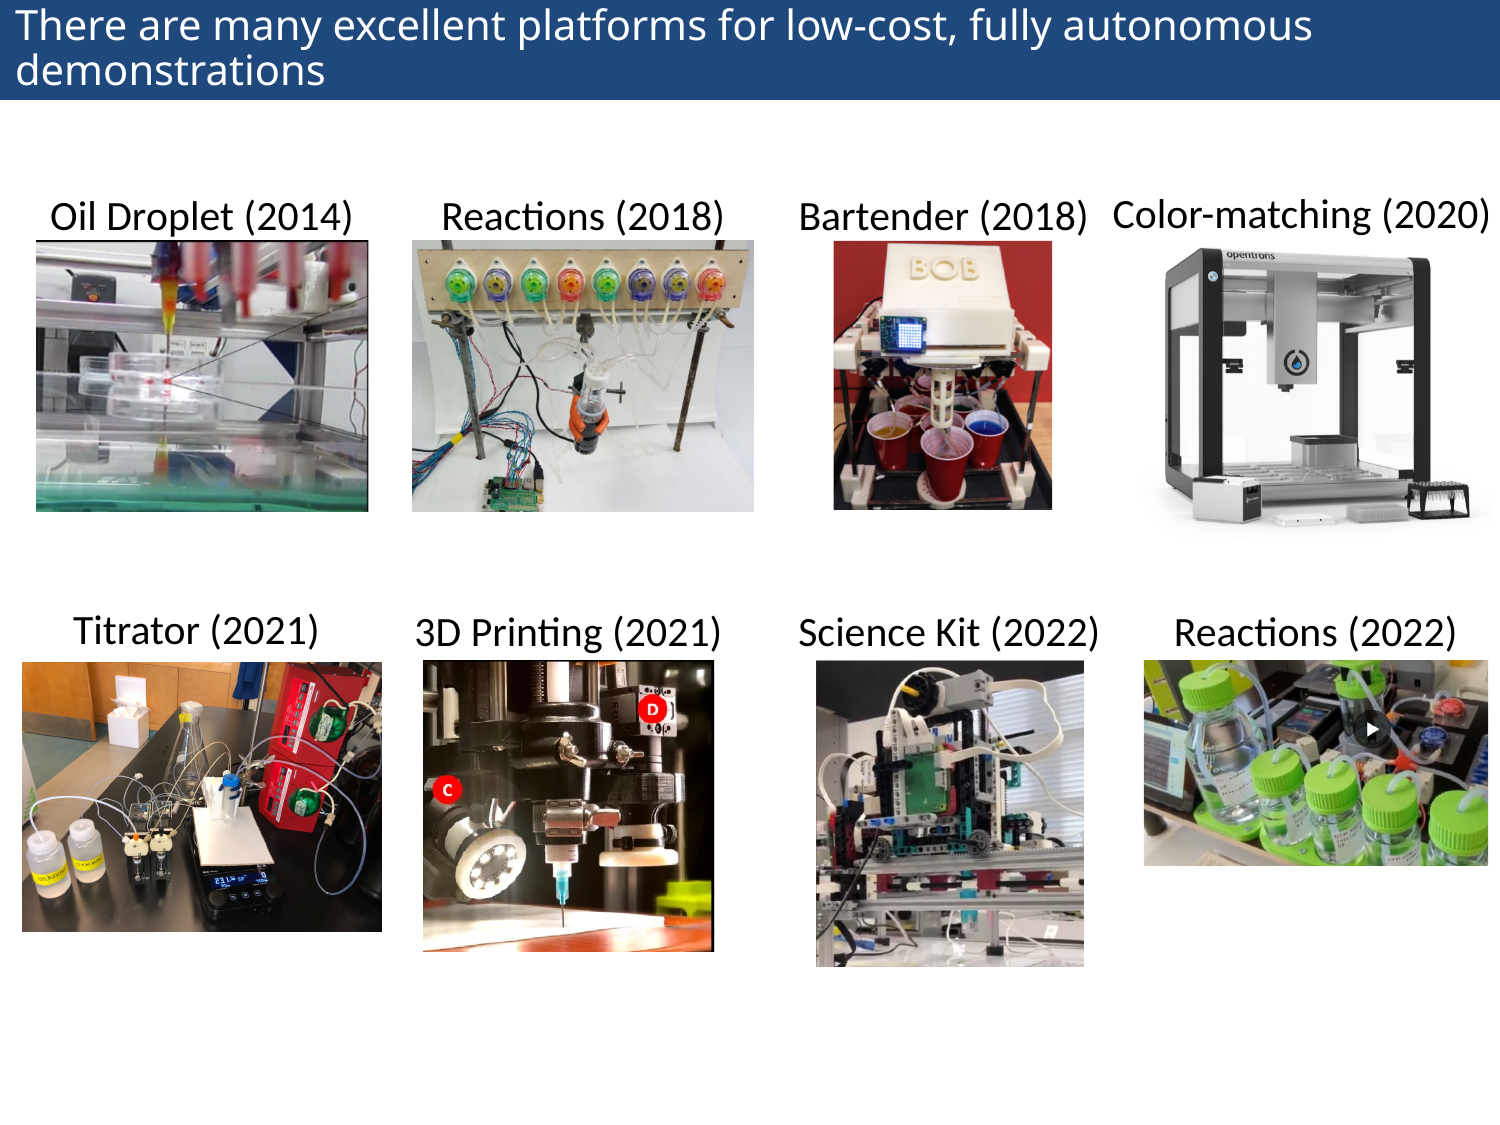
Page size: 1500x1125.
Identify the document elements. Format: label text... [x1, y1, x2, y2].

text_box Reactions (2022) [1158, 597, 1474, 660]
picture [1122, 246, 1491, 547]
title There are many excellent platforms for low-cost, fully autonomous demonstrations [0, 0, 1500, 100]
text_box Titrator (2021) [57, 595, 336, 661]
picture [816, 660, 1084, 967]
picture [833, 240, 1054, 510]
text_box Reactions (2018) [426, 181, 741, 240]
picture [1143, 660, 1489, 866]
text_box Bartender (2018) [783, 181, 1105, 246]
picture [412, 240, 754, 512]
picture [422, 660, 715, 952]
text_box Color-matching (2020) [1097, 179, 1500, 245]
picture [36, 240, 369, 512]
text_box Oil Droplet (2014) [35, 181, 370, 246]
text_box Science Kit (2022) [783, 597, 1116, 663]
text_box 3D Printing (2021) [399, 597, 739, 663]
picture [22, 662, 382, 932]
